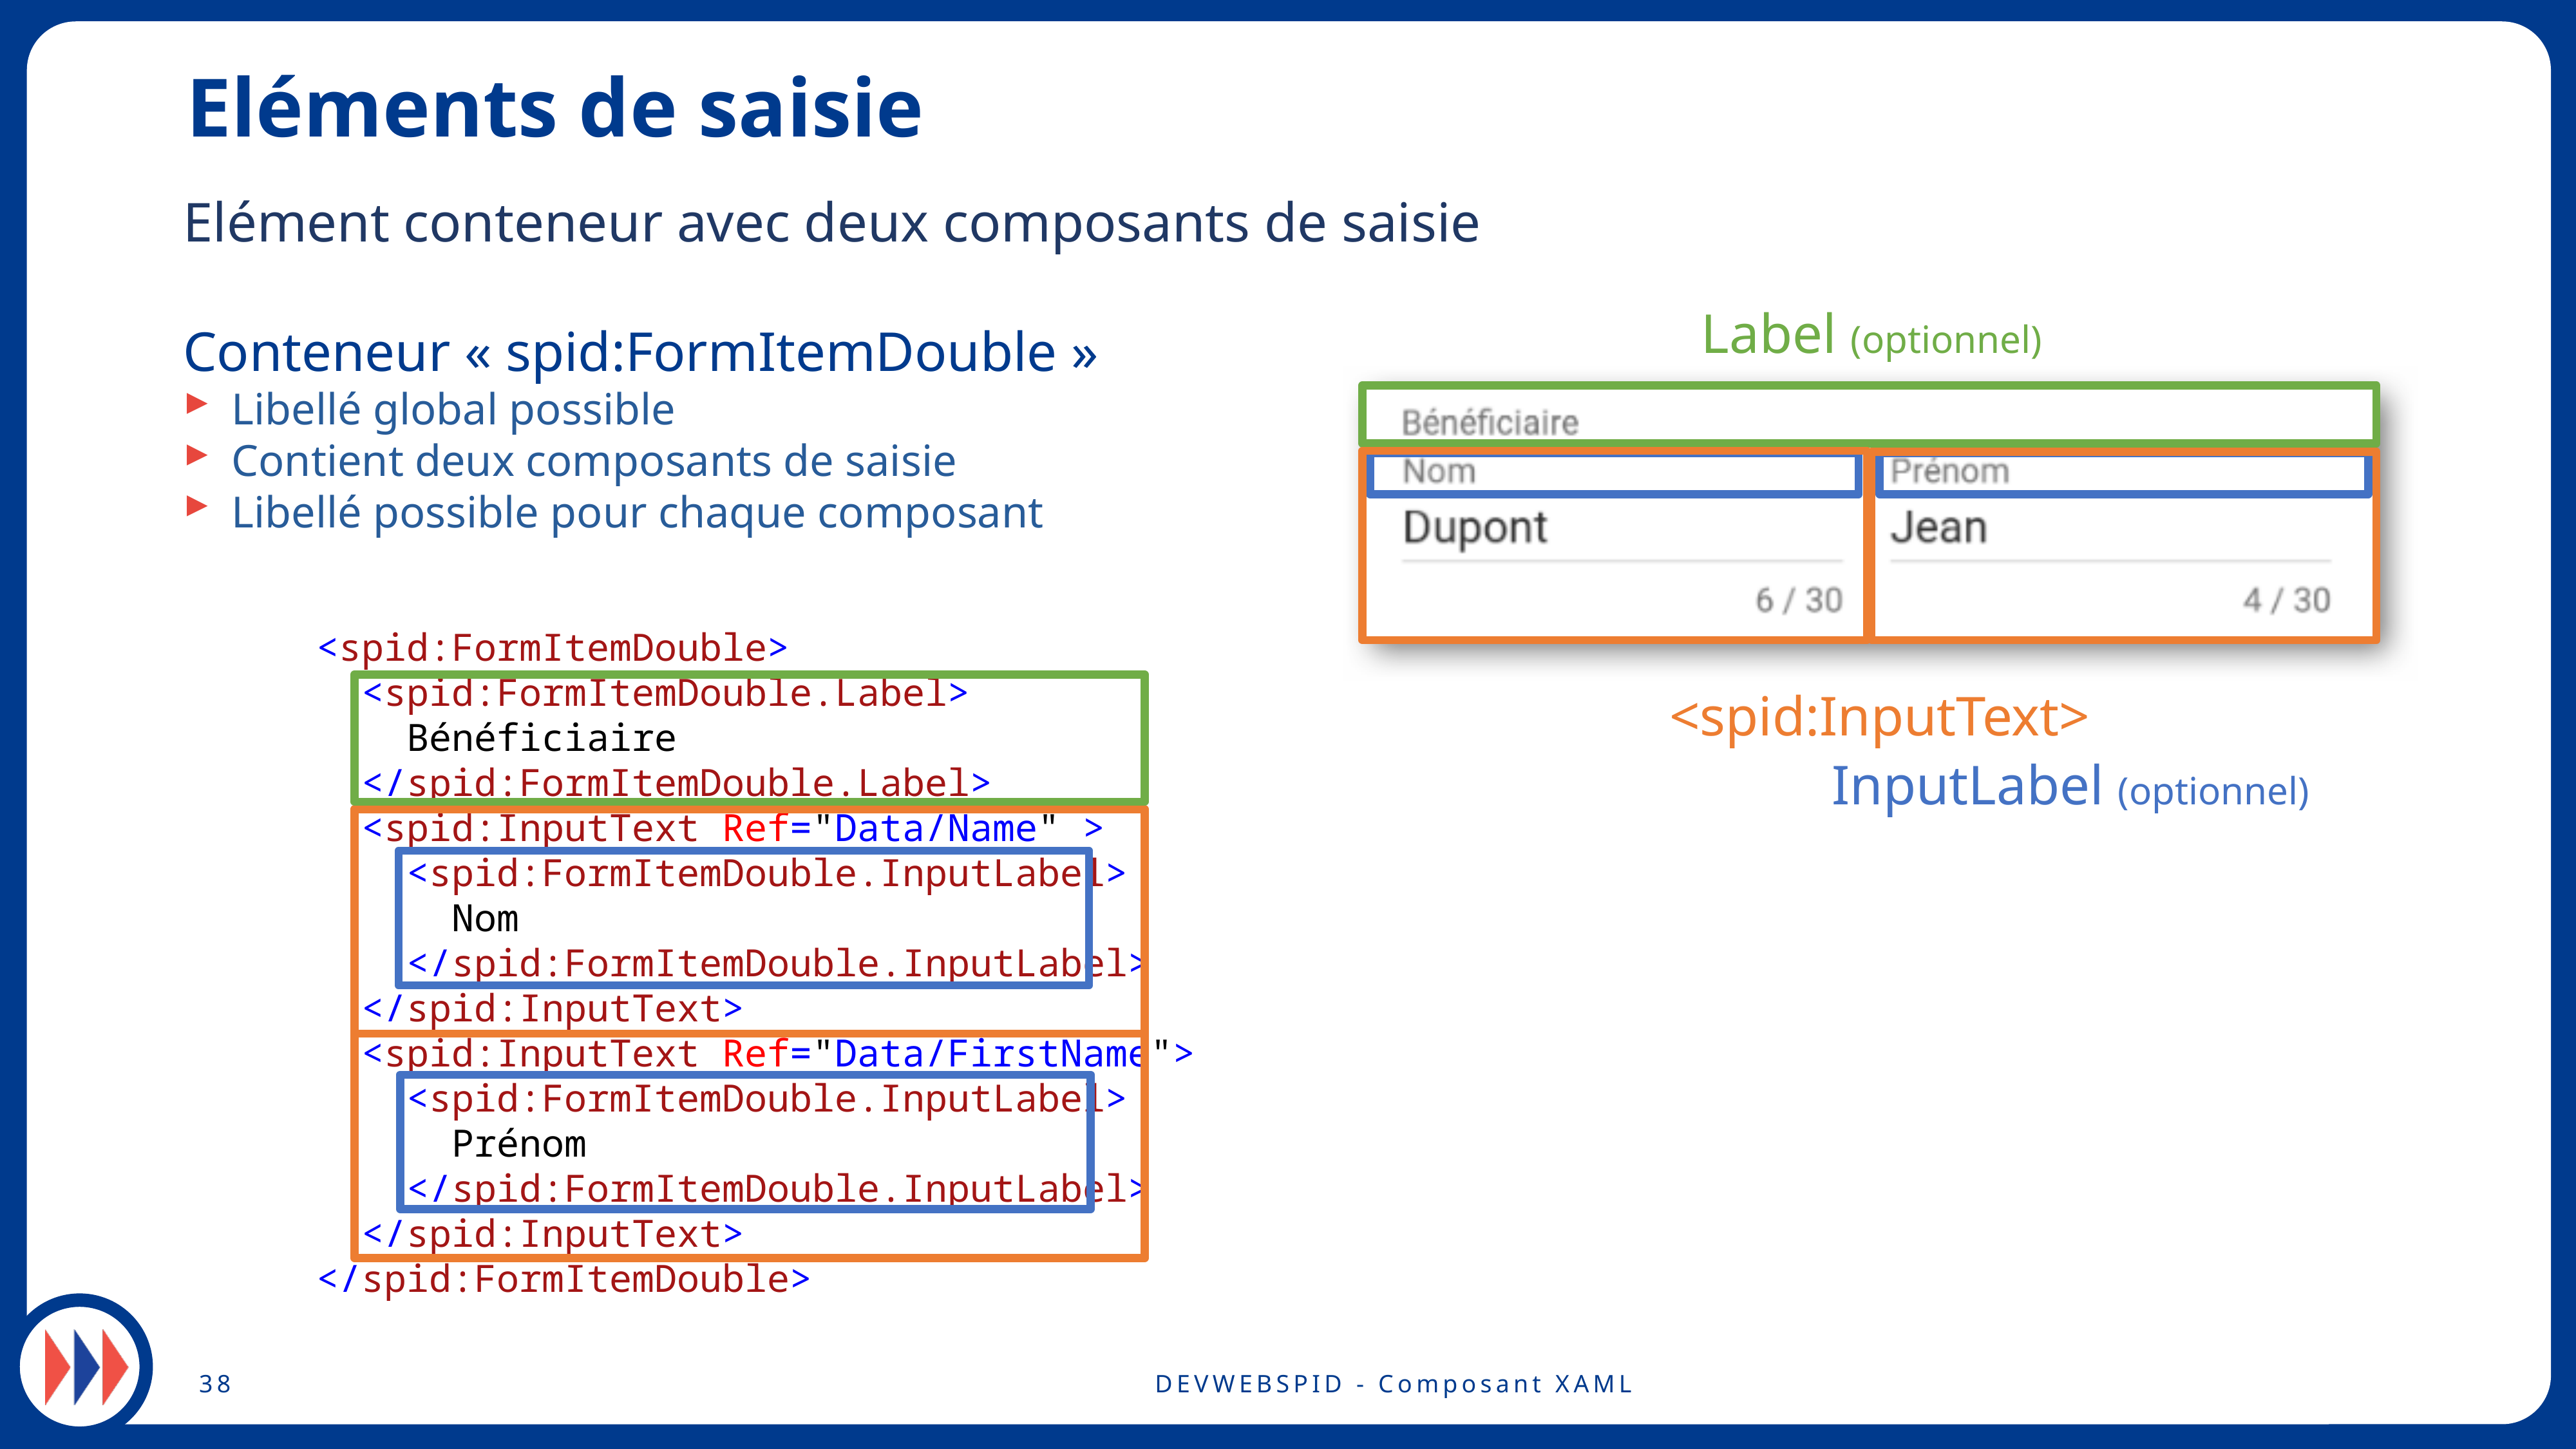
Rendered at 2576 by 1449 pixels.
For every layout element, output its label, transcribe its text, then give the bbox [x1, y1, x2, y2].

footer DEVWEBSPID - Composant XAML [300, 1361, 2505, 1409]
text_box [354, 674, 1145, 802]
picture [45, 1329, 129, 1405]
list Conteneur « spid:FormItemDouble » Libellé global possible Contient deux composants de saisie Libellé possible pour chaque composant [173, 312, 2505, 1330]
text_box InputLabel (optionnel) [1822, 746, 2319, 820]
slide_number 38 [189, 1361, 300, 1409]
text_box <spid:InputText> [1660, 677, 2100, 751]
title Eléments de saisie [176, 62, 2505, 174]
text_box [354, 1034, 1145, 1258]
picture [1362, 385, 2377, 640]
text_box Label (optionnel) [1692, 294, 2052, 369]
text_box <spid:FormItemDouble> <spid:FormItemDouble.Label> Bénéficiaire </spid:FormItemDouble.Label> <spid:InputText Ref="Data/Name" > <spid:FormItemDouble.InputLabel> Nom </spid:FormItemDouble.InputLabel> </spid:InputText> <spid:InputText Ref="Data/FirstName"> <spid:FormItemDouble.InputLabel> Prénom </spid:FormItemDouble.InputLabel> </spid:InputText> </spid:FormItemDouble> [307, 619, 1906, 1305]
list Elément conteneur avec deux composants de saisie [173, 184, 2505, 258]
text_box [354, 809, 1145, 1034]
